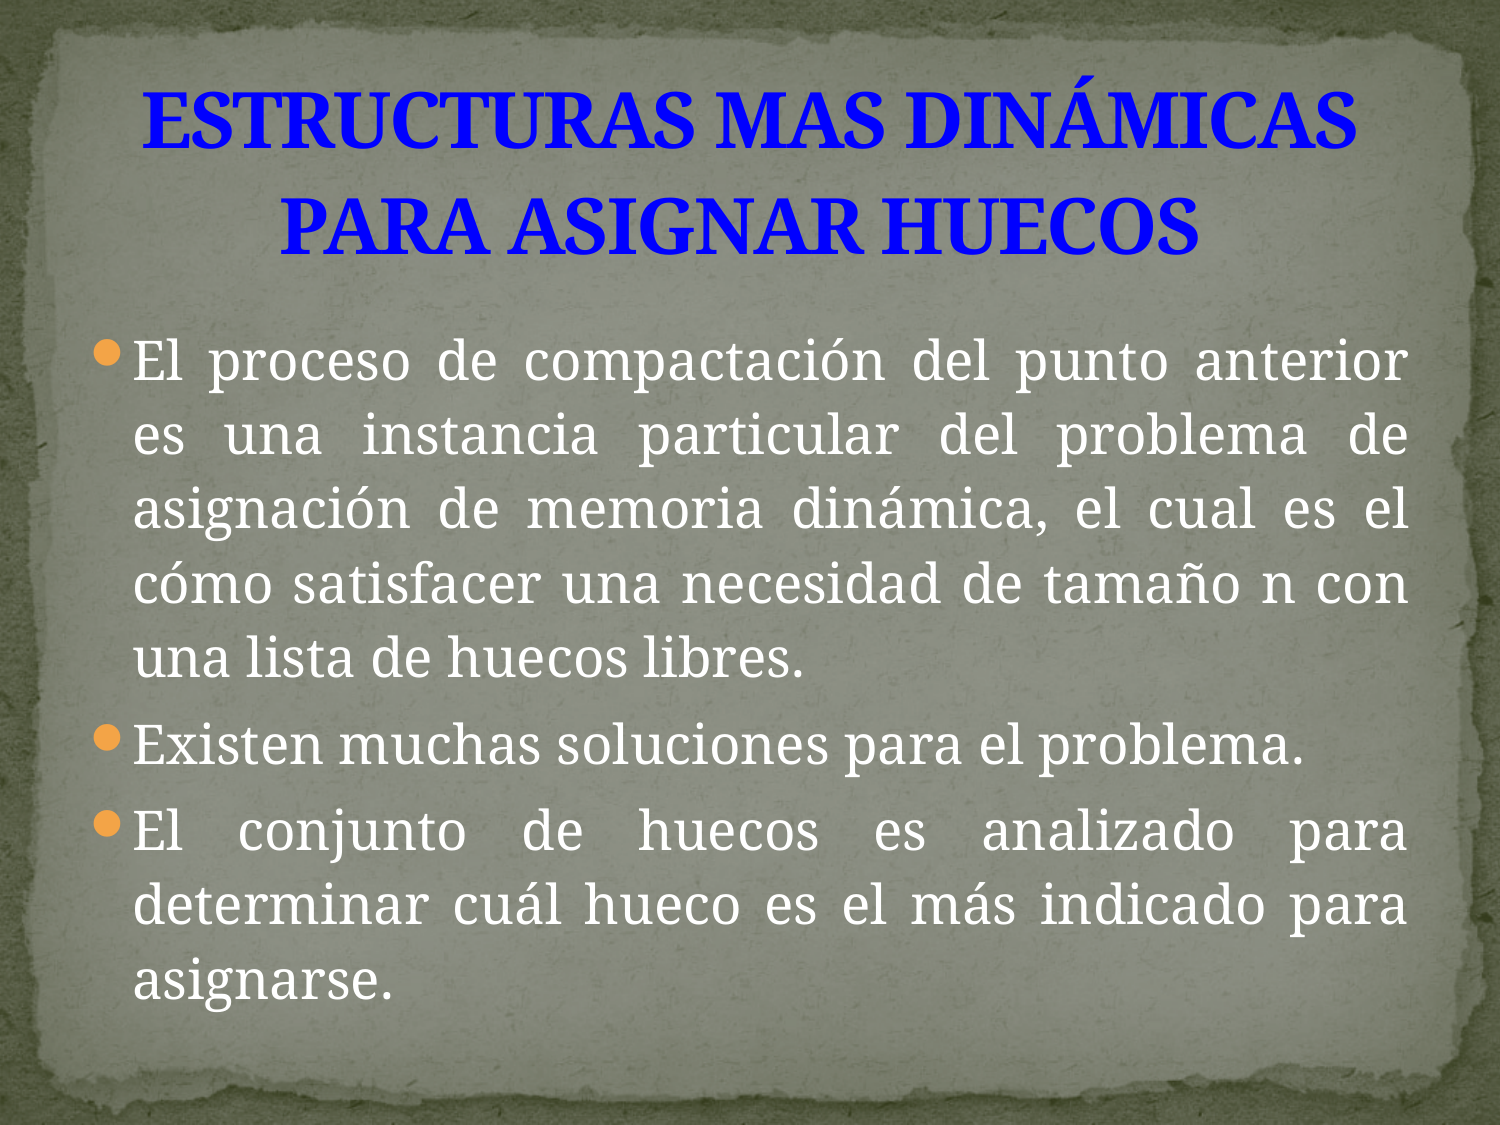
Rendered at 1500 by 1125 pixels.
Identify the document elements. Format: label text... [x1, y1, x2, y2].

title ESTRUCTURAS MAS DINÁMICAS PARA ASIGNAR HUECOS [74, 54, 1425, 285]
list El proceso de compactación del punto anterior es una instancia particular del problema de asignación de memoria dinámica, el cual es el cómo satisfacer una necesidad de tamaño n con una lista de huecos libres. Existen muchas soluciones para el problema. El conjunto de huecos es analizado para determinar cuál hueco es el más indicado para asignarse. [75, 313, 1425, 1035]
